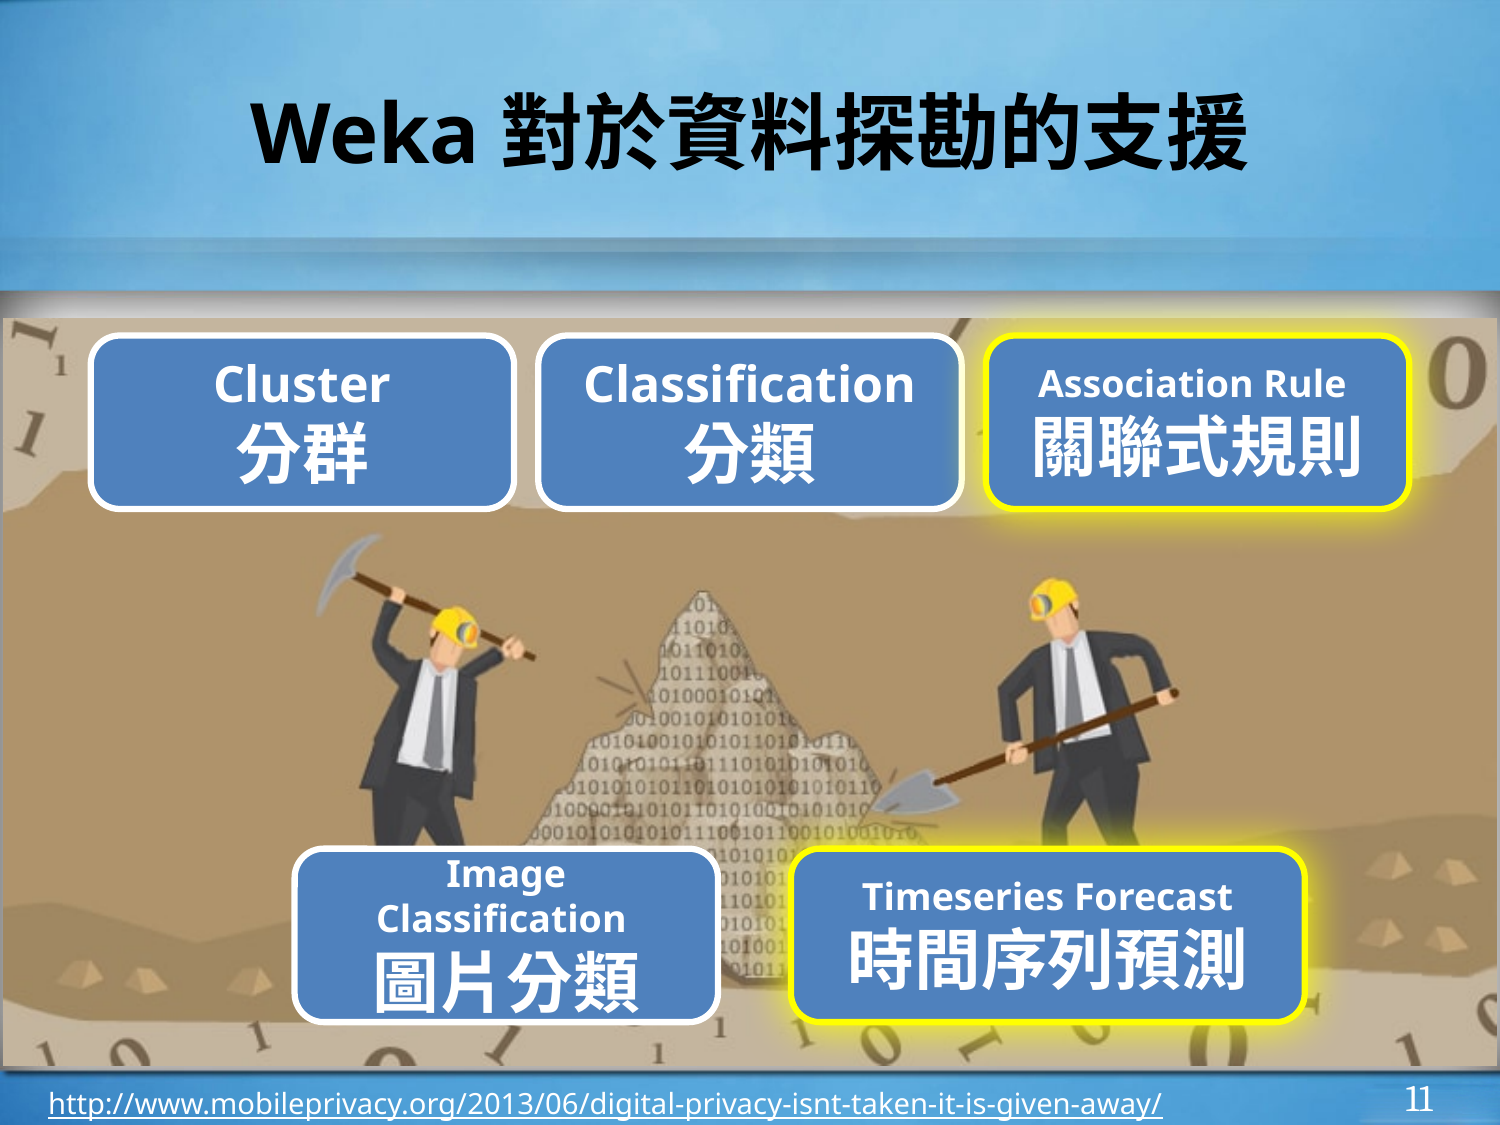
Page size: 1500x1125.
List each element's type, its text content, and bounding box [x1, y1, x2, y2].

picture [0, 0, 1500, 1125]
slide_number ‹#› [1350, 1074, 1488, 1118]
subtitle http://www.mobileprivacy.org/2013/06/digital-privacy-isnt-taken-it-is-given-away/ [3, 1080, 1348, 1125]
title Weka對於資料探勘的支援 [78, 27, 1422, 232]
